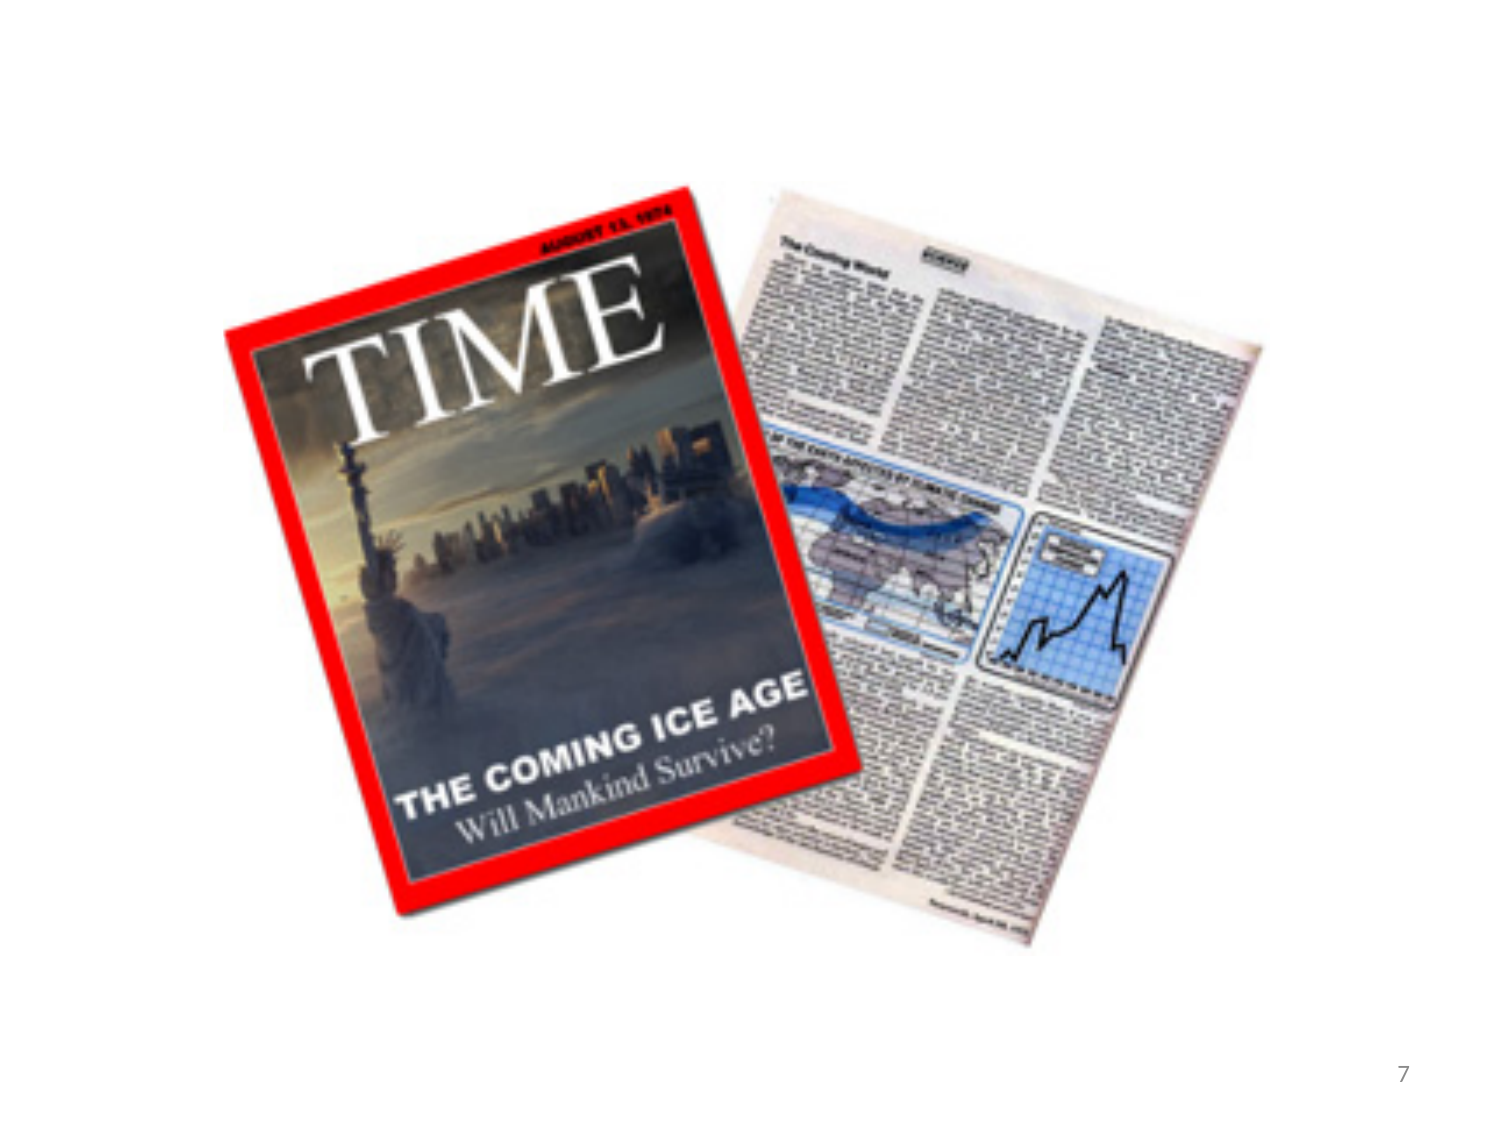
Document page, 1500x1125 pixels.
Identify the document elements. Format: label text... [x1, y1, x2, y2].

picture [222, 181, 1270, 957]
slide_number 7 [1074, 1042, 1425, 1103]
